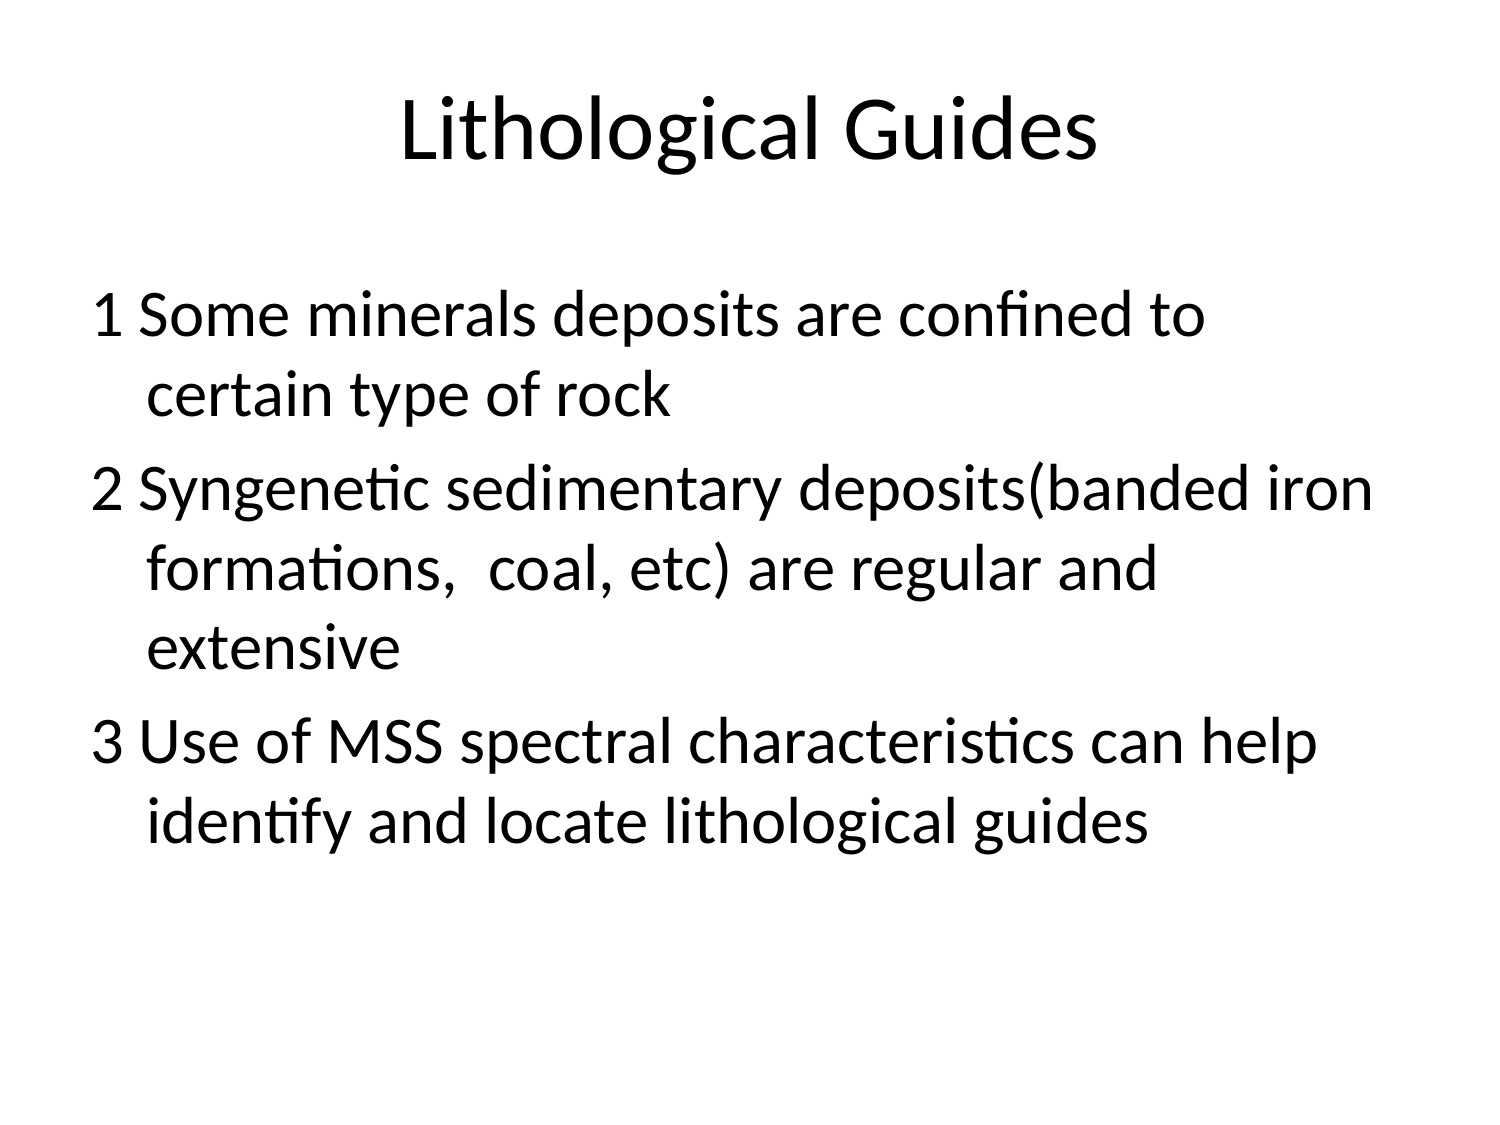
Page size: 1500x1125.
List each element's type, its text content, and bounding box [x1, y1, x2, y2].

title Lithological Guides [75, 45, 1425, 200]
list 1 Some minerals deposits are confined to certain type of rock 2 Syngenetic sedimentary deposits(banded iron formations, coal, etc) are regular and extensive 3 Use of MSS spectral characteristics can help identify and locate lithological guides [75, 262, 1425, 1005]
